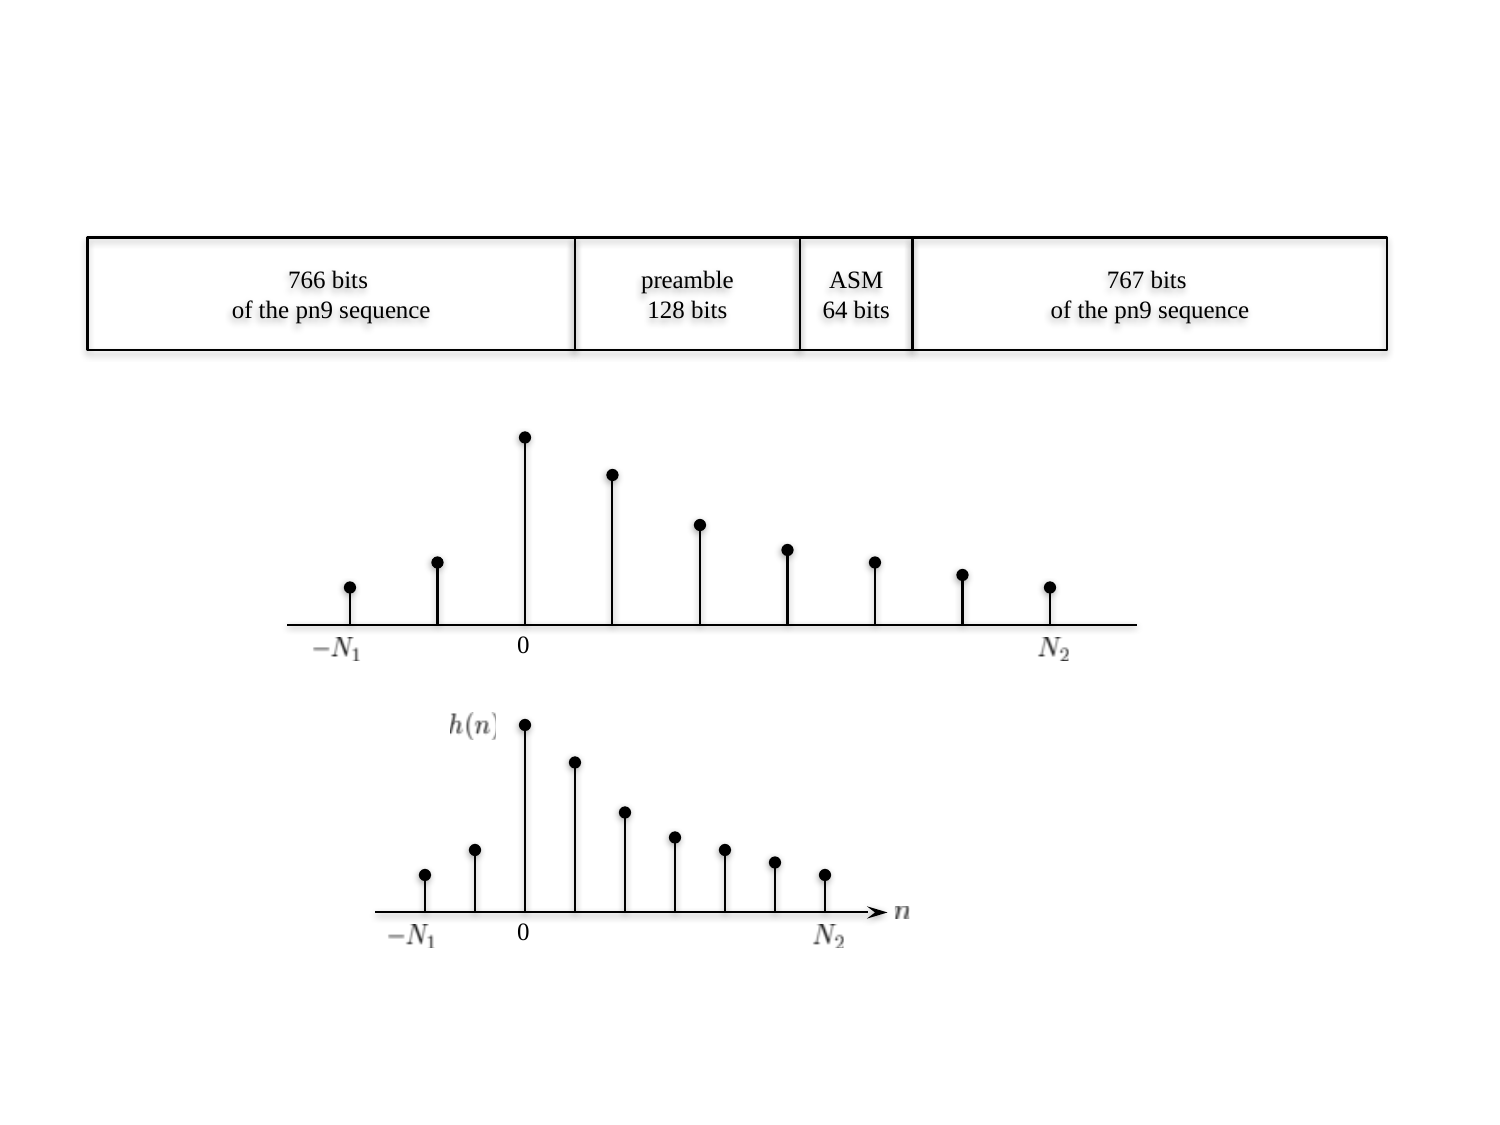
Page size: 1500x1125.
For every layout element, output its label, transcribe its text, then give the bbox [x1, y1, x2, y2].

picture [812, 924, 844, 949]
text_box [502, 626, 545, 632]
text_box 0 [502, 921, 545, 953]
text_box 0 [502, 620, 520, 624]
text_box 0 [502, 634, 545, 666]
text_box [502, 913, 545, 919]
text_box 766 bits of the pn9 sequence [87, 237, 572, 351]
picture [1037, 637, 1069, 661]
picture [387, 924, 436, 949]
text_box 767 bits of the pn9 sequence [912, 237, 1388, 351]
text_box ASM 64 bits [799, 237, 910, 351]
text_box preamble 128 bits [574, 237, 797, 351]
picture [894, 905, 910, 919]
picture [312, 637, 361, 661]
picture [449, 712, 496, 740]
text_box 0 [529, 620, 545, 624]
